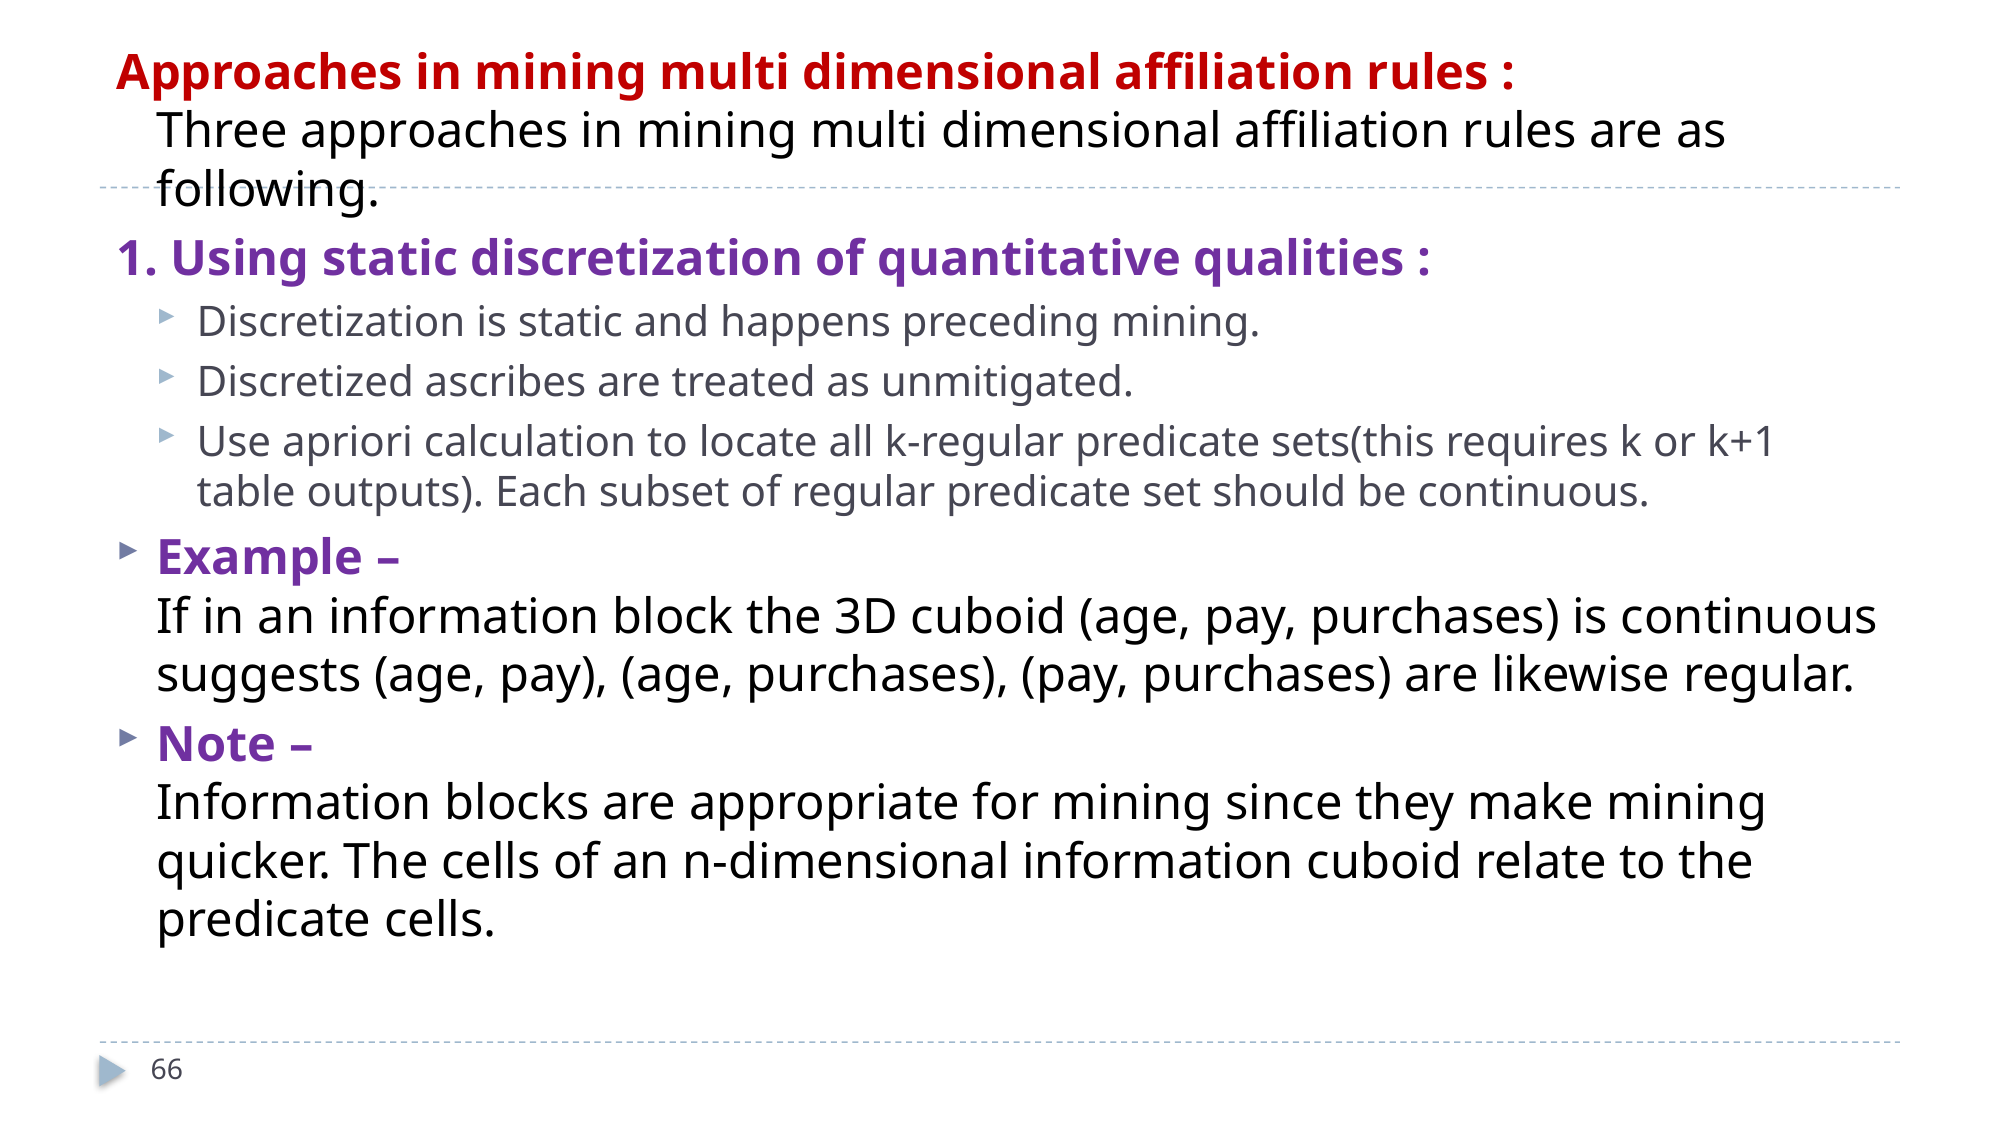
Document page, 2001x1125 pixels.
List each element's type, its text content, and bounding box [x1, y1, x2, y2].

slide_number 66 [133, 1042, 568, 1103]
list Approaches in mining multi dimensional affiliation rules : Three approaches in mining multi dimensional affiliation rules are as following. 1. Using static discretization of quantitative qualities : Discretization is static and happens preceding mining. Discretized ascribes are treated as unmitigated. Use apriori calculation to locate all k-regular predicate sets(this requires k or k+1 table outputs). Each subset of regular predicate set should be continuous. Example – If in an information block the 3D cuboid (age, pay, purchases) is continuous suggests (age, pay), (age, purchases), (pay, purchases) are likewise regular. Note – Information blocks are appropriate for mining since they make mining quicker. The cells of an n-dimensional information cuboid relate to the predicate cells. [99, 32, 1900, 1010]
